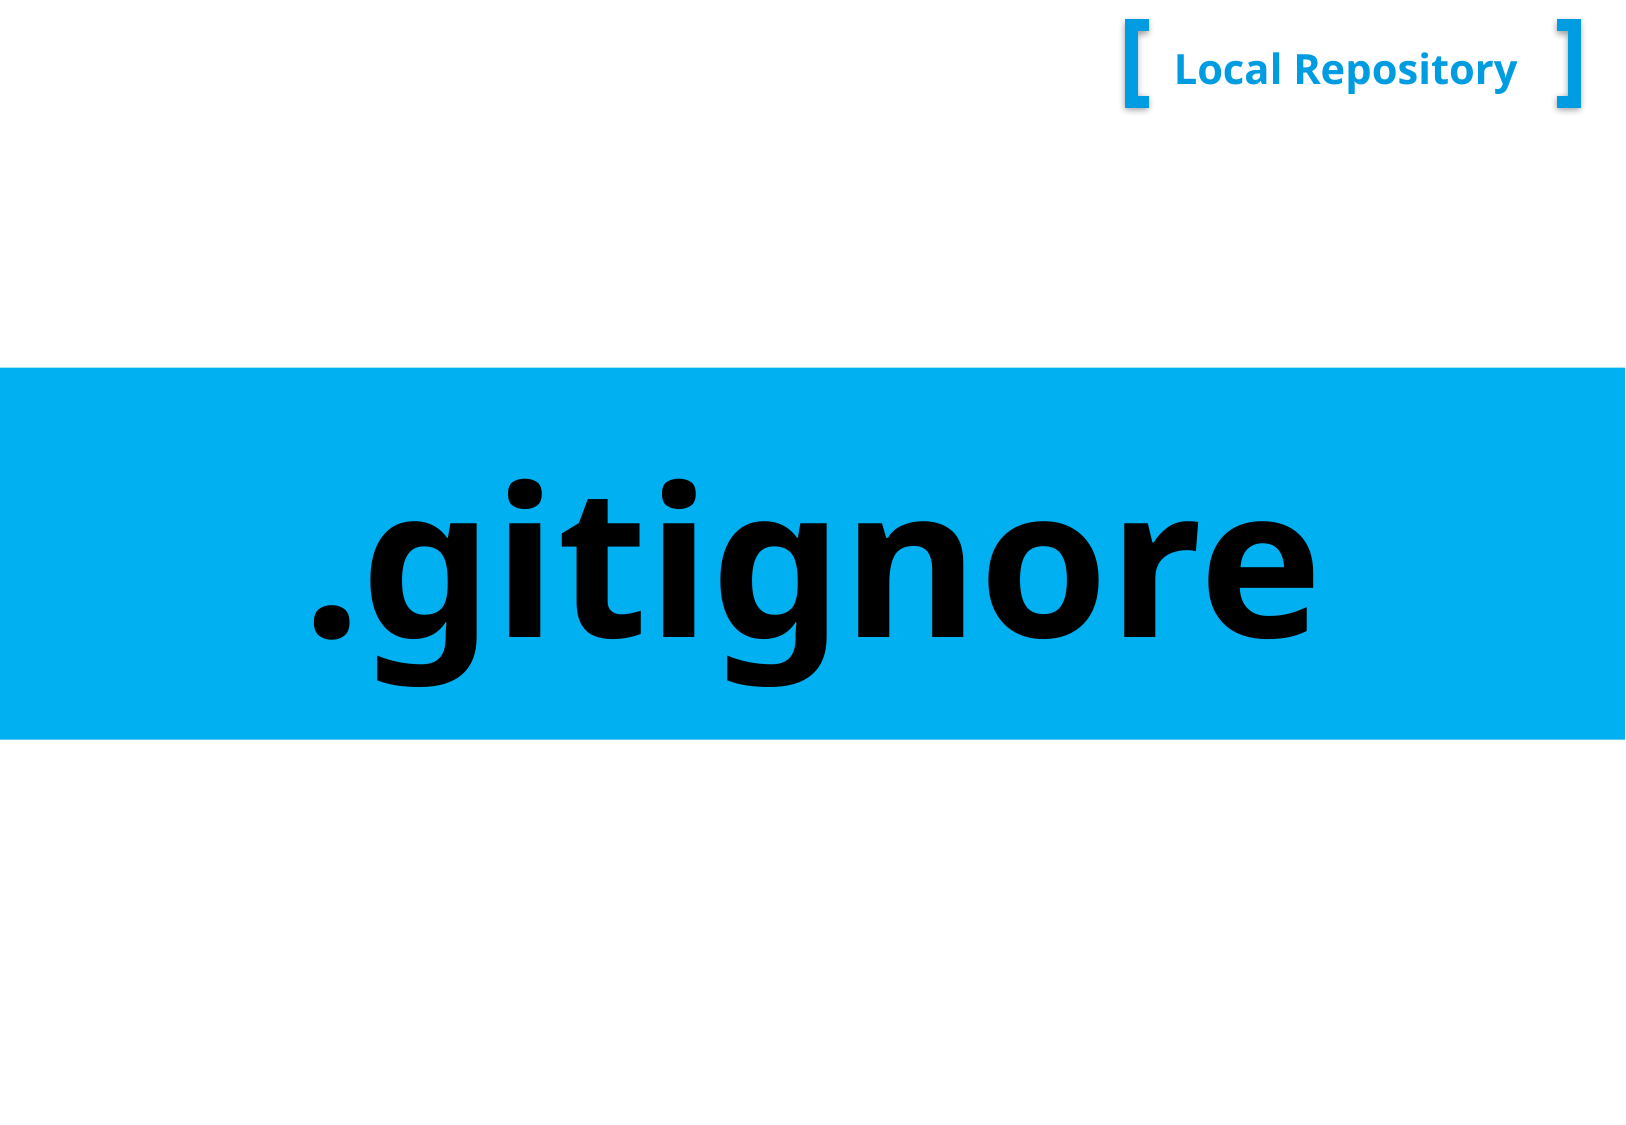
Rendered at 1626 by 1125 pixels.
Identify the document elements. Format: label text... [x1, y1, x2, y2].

list .gitignore [0, 367, 1625, 740]
title Local Repository [1161, 39, 1546, 97]
